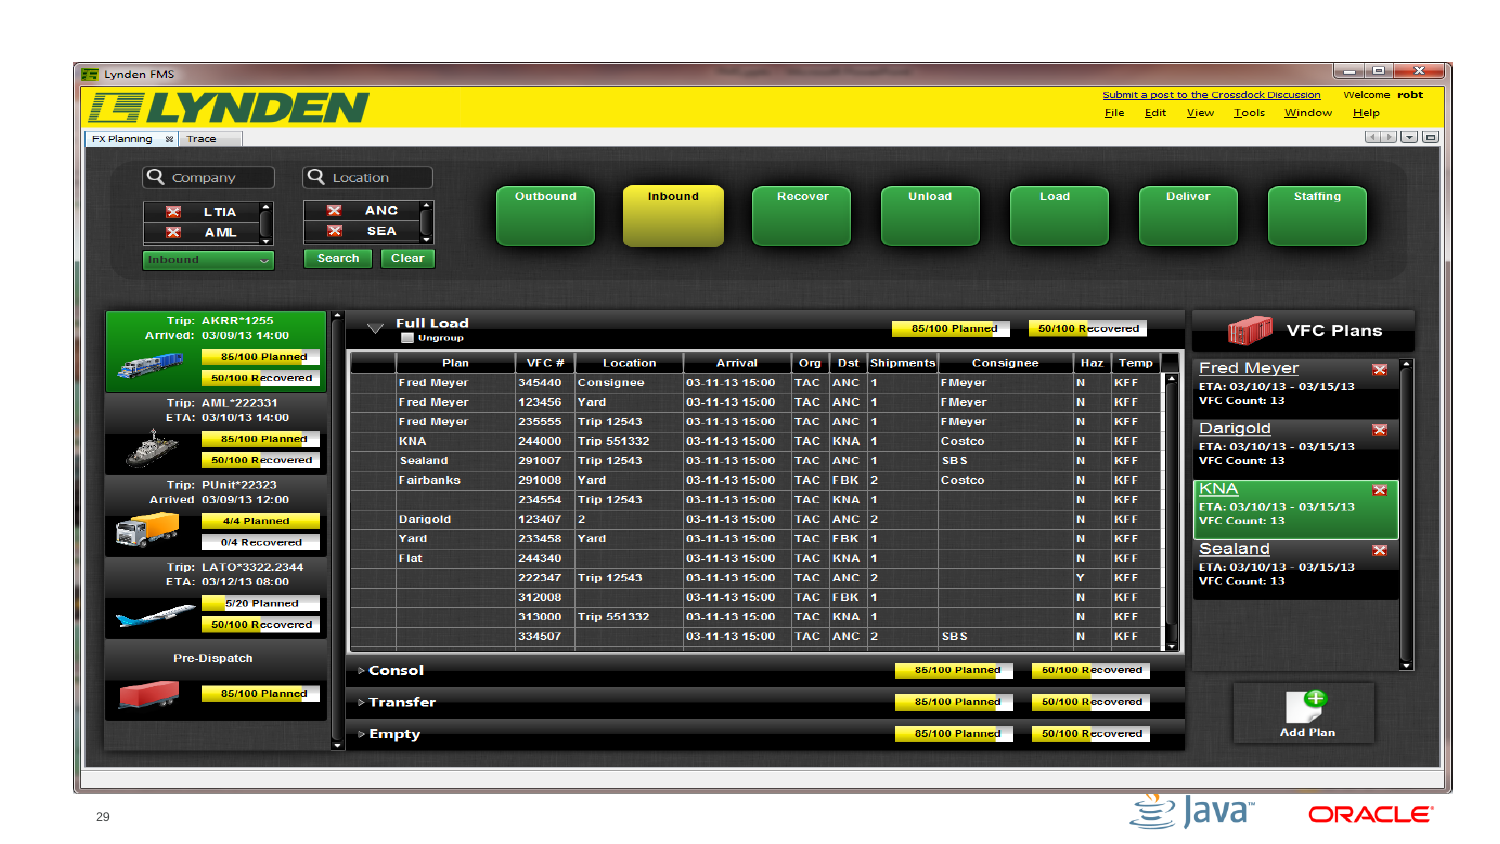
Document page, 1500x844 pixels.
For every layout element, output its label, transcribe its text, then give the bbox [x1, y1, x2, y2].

title JavaFX in a NetBeans RCP App [237, 28, 1500, 169]
picture [73, 62, 1453, 838]
